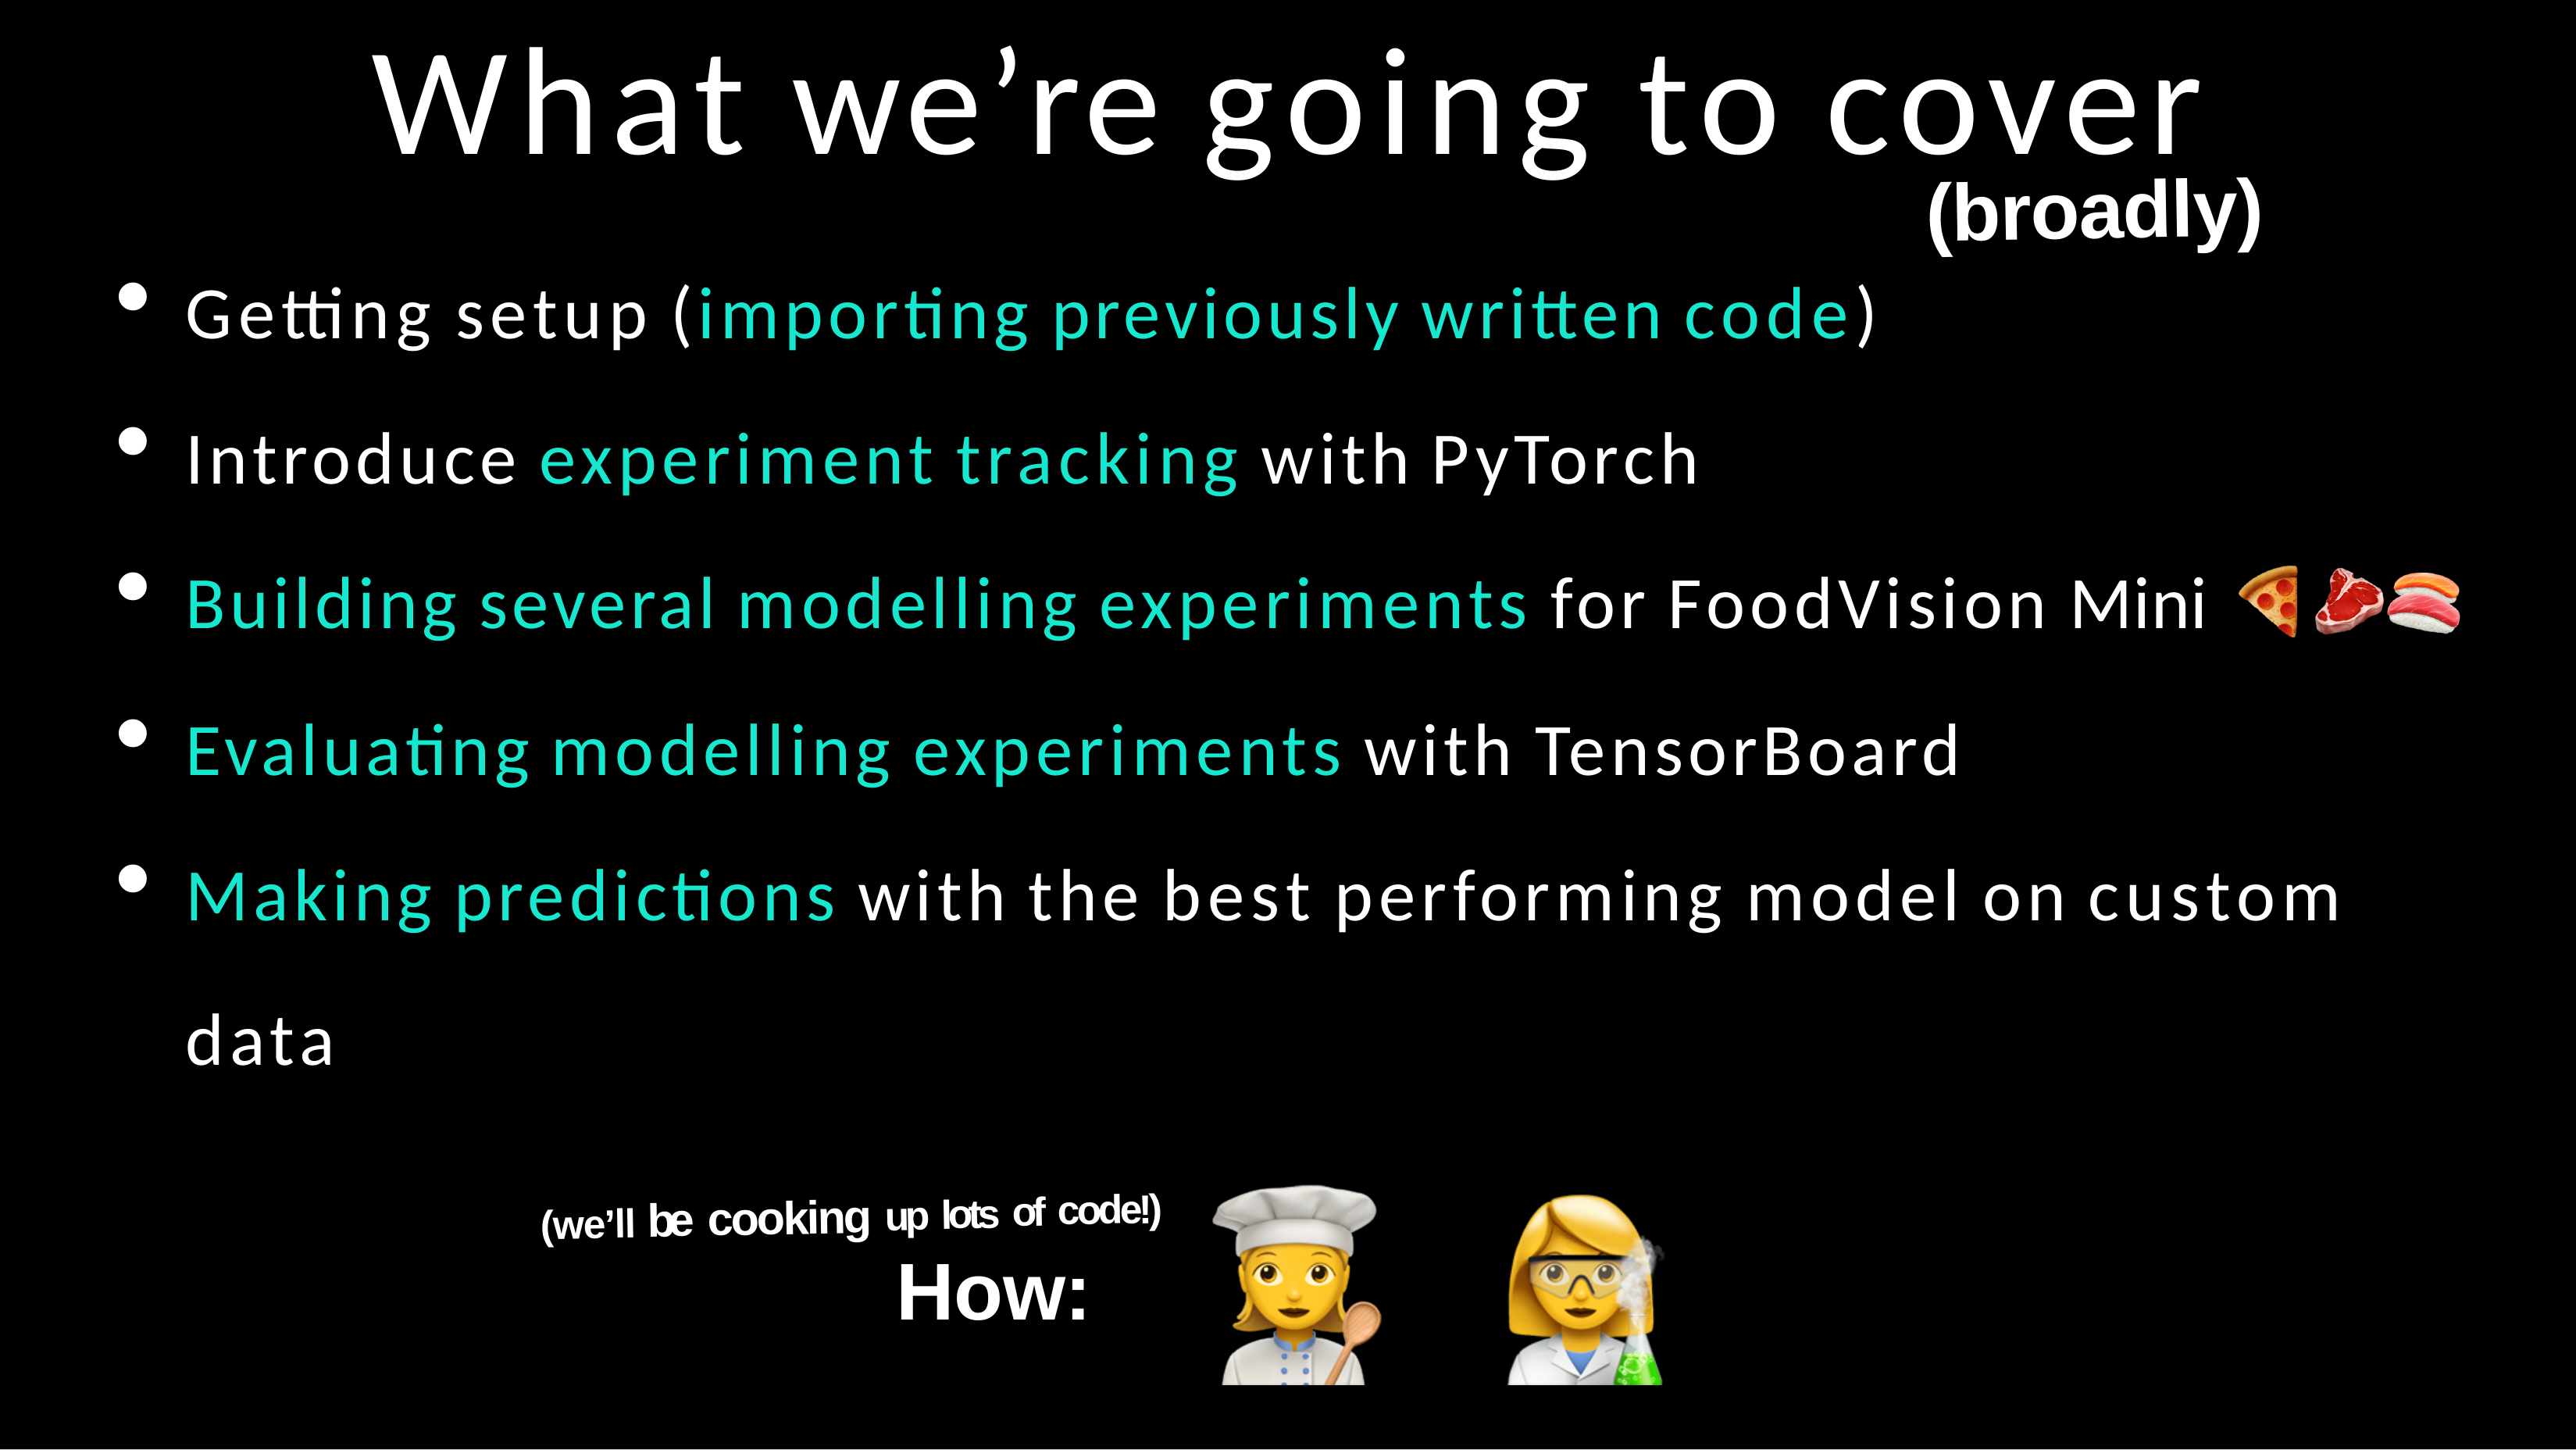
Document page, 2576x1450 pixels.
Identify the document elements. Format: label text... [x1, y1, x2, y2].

text_box (we’ll be cooking up lots of code!) [541, 1200, 1187, 1253]
title What we’re going to cover [369, 0, 2208, 243]
text_box Getting setup (importing previously written code) Introduce experiment tracking with PyTorch Building several modelling experiments for FoodVision Mini Evaluating modelling experiments with TensorBoard Making predictions with the best performing model on custom data How: [110, 247, 2367, 1336]
picture [1191, 1184, 1393, 1386]
text_box (broadly) [1925, 180, 2276, 258]
picture [1478, 1184, 1680, 1386]
picture [2238, 563, 2460, 638]
